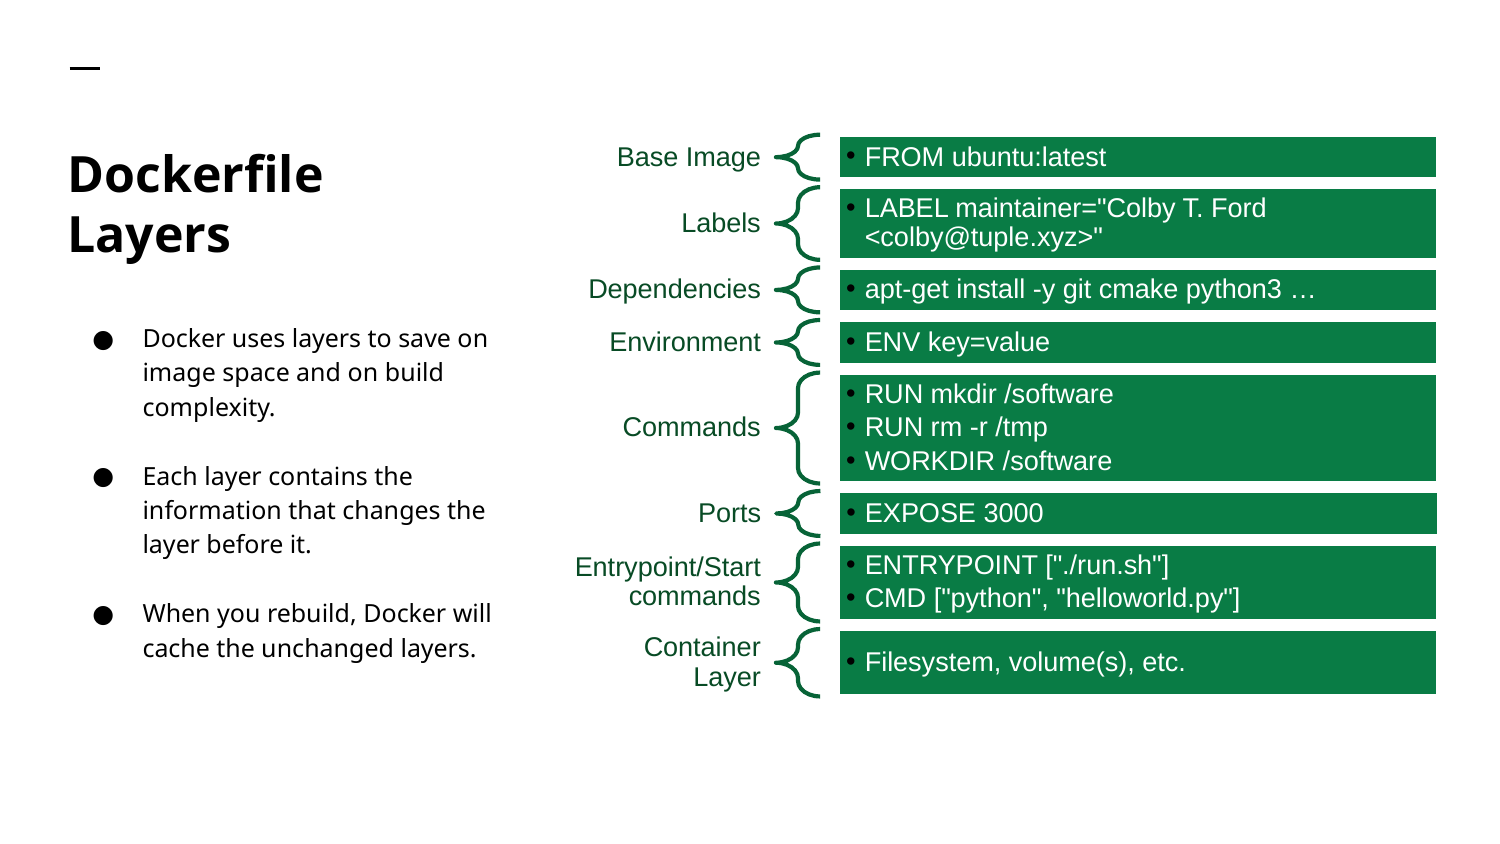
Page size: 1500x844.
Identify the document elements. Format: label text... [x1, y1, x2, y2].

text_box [554, 30, 1440, 801]
title Dockerfile Layers [52, 153, 514, 278]
list Docker uses layers to save on image space and on build complexity. Each layer contains the information that changes the layer before it. When you rebuild, Docker will cache the unchanged layers. [52, 302, 514, 764]
